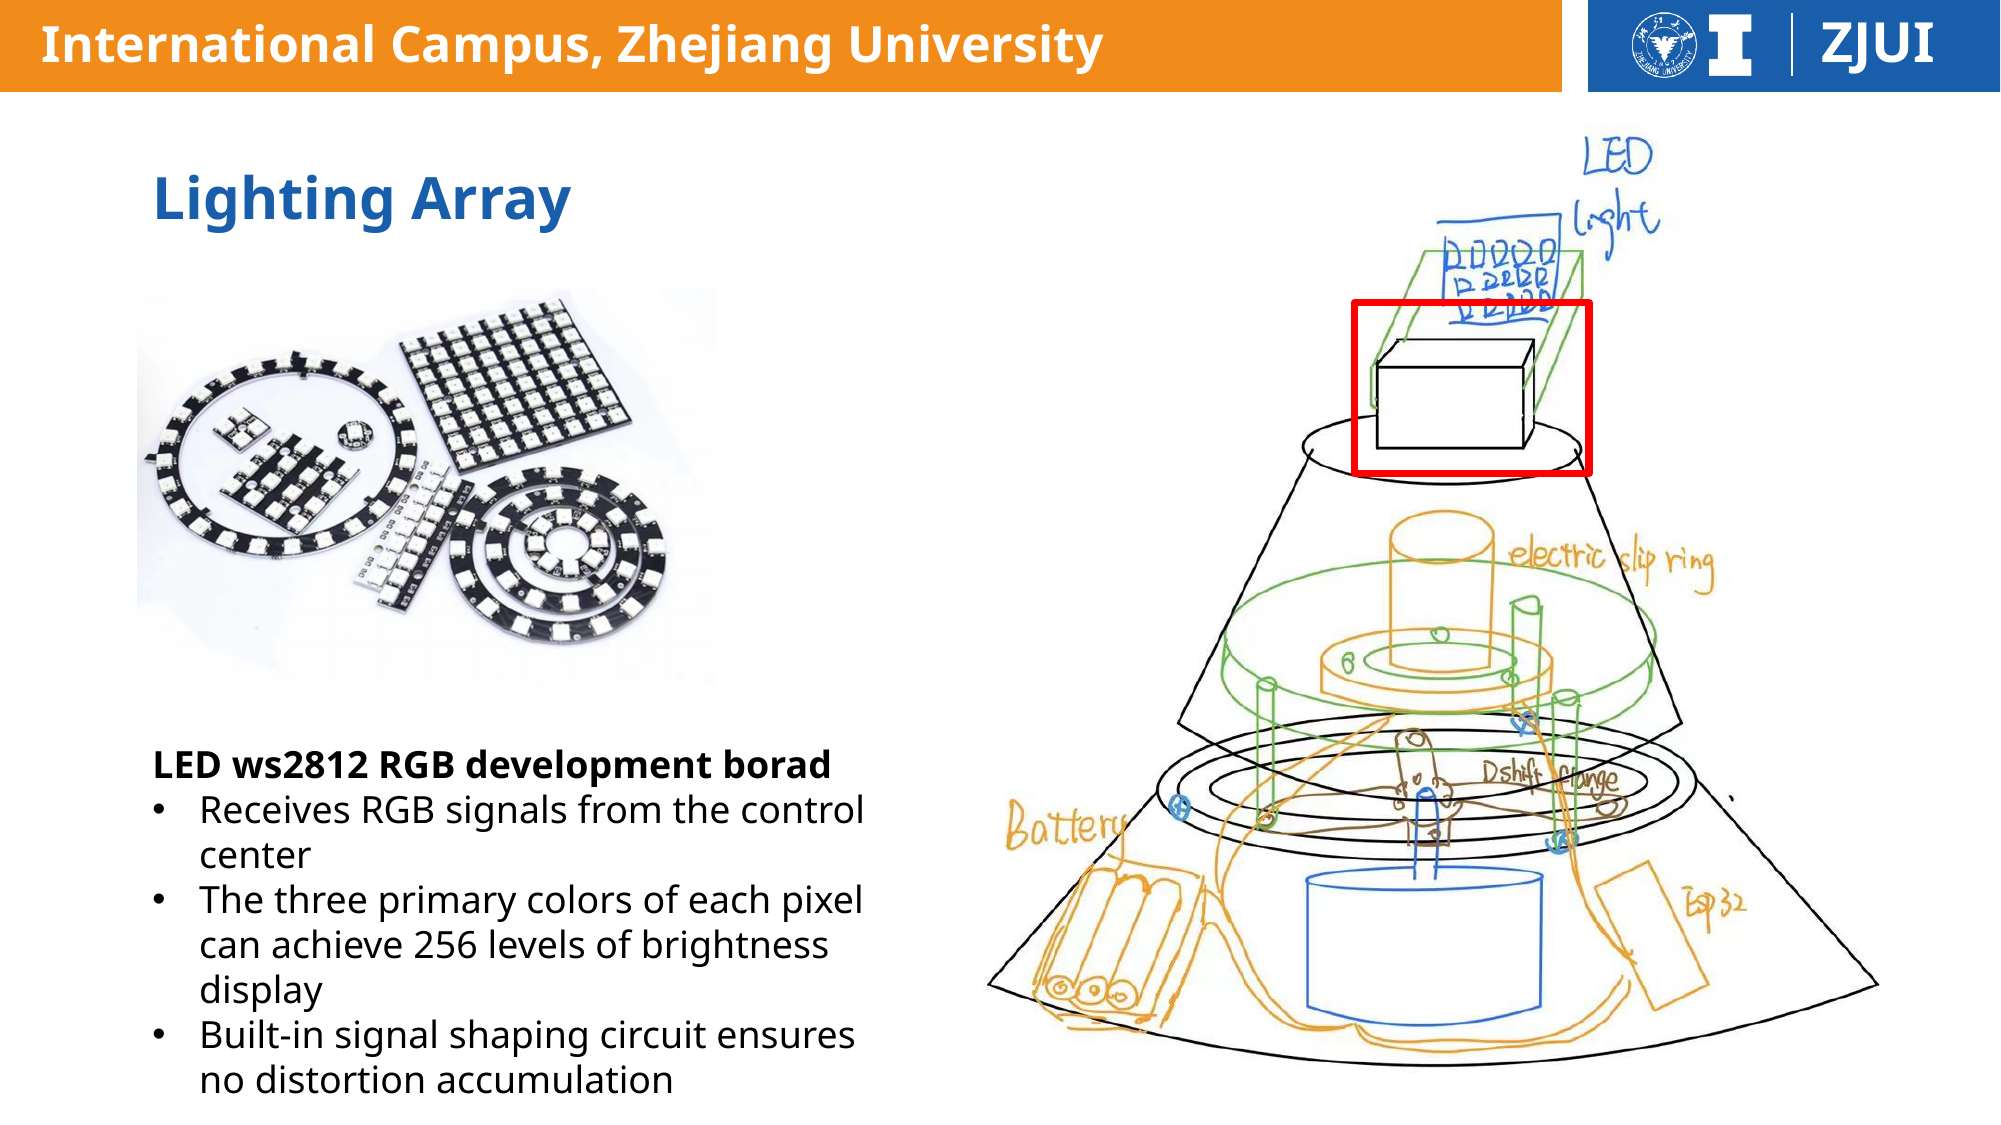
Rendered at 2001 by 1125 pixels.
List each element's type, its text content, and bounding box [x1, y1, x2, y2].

picture [916, 124, 2000, 1125]
title Lighting Array [137, 124, 916, 278]
text_box LED ws2812 RGB development borad Receives RGB signals from the control center The three primary colors of each pixel can achieve 256 levels of brightness display Built-in signal shaping circuit ensures no distortion accumulation [137, 733, 903, 1109]
picture [1614, 0, 1774, 114]
picture [137, 261, 716, 685]
